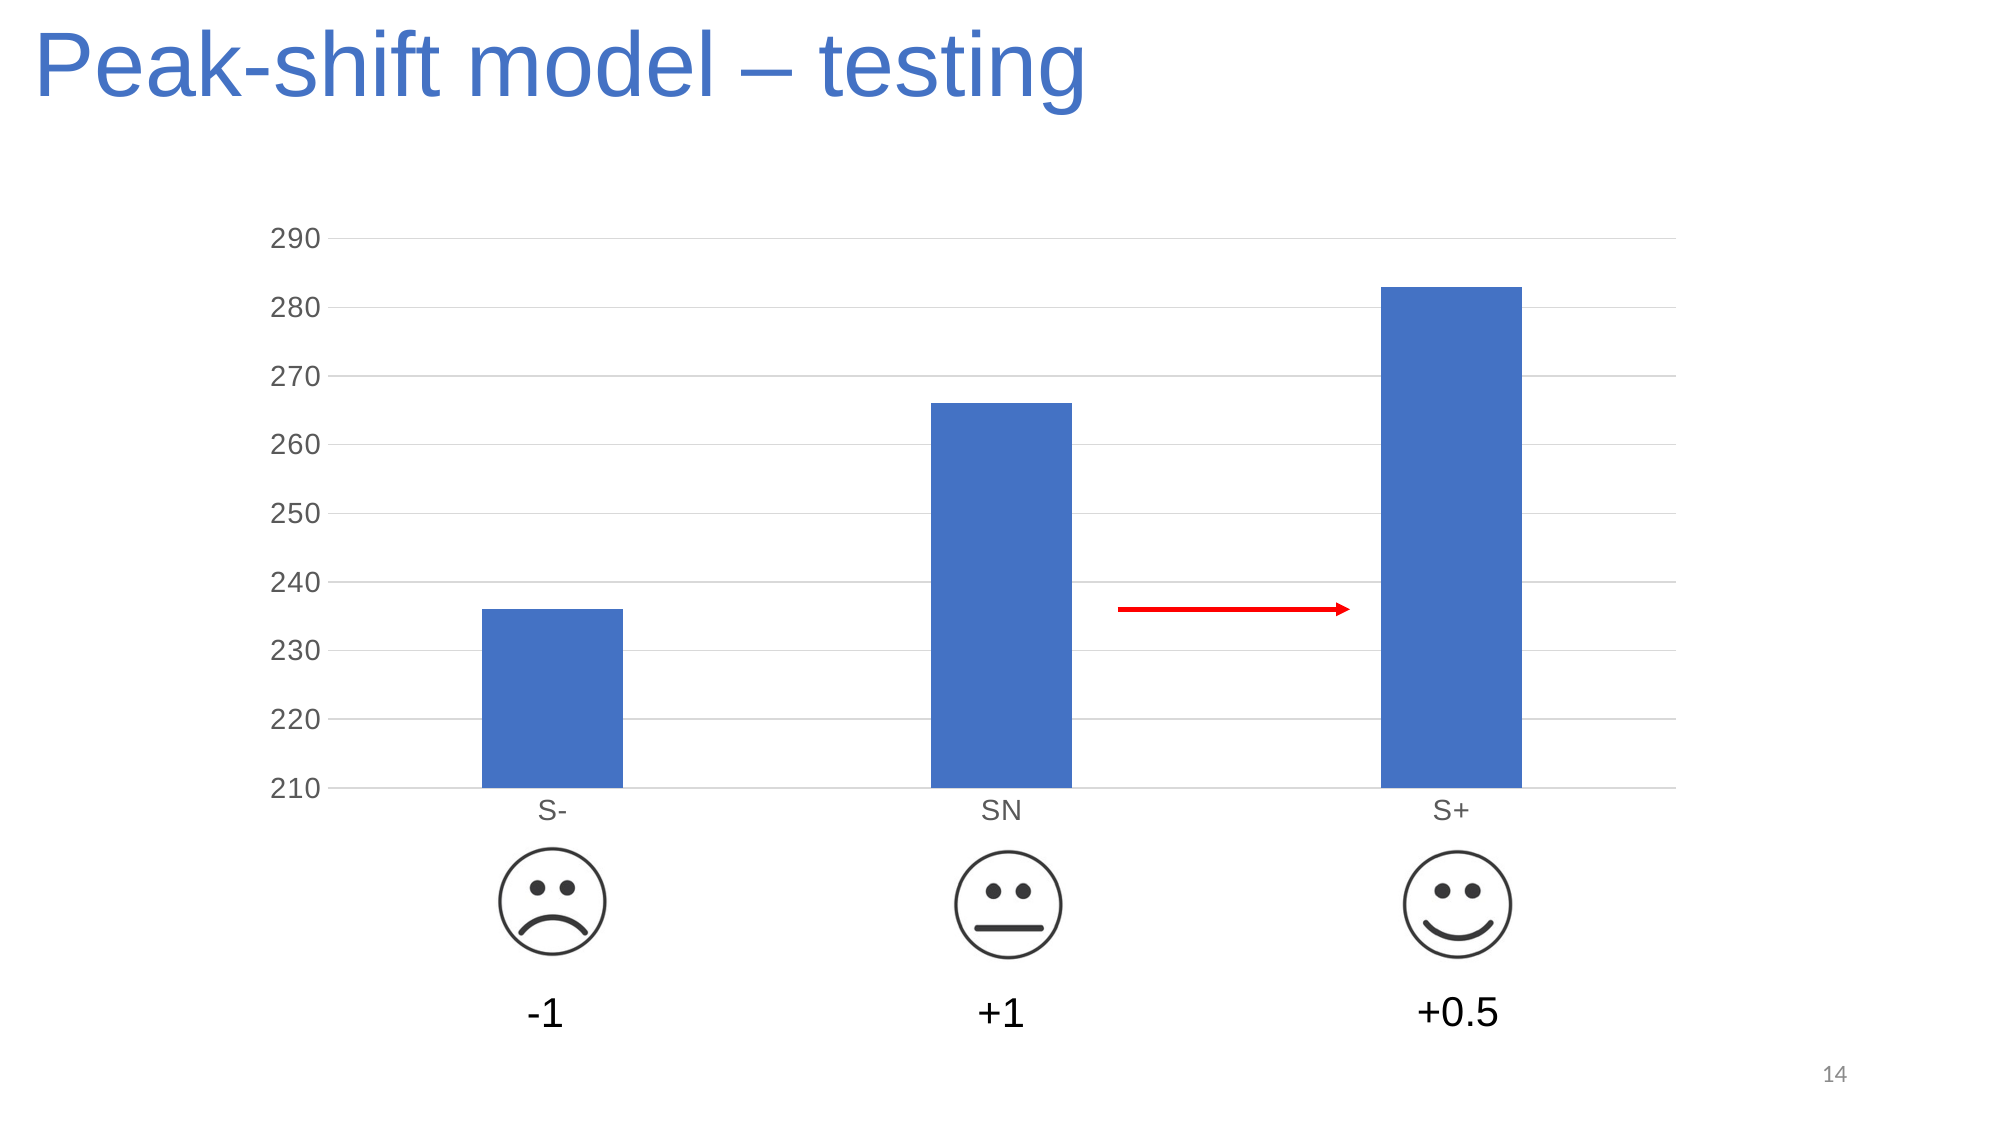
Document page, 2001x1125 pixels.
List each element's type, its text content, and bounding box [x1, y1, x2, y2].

slide_number 14 [1412, 1042, 1863, 1103]
text_box Peak-shift model – testing [18, 4, 1767, 129]
picture [496, 841, 609, 962]
text_box -1 [512, 978, 667, 1043]
picture [951, 842, 1066, 968]
text_box +1 [962, 978, 1118, 1043]
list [1396, 841, 1518, 967]
chart [240, 209, 1706, 840]
text_box +0.5 [1402, 977, 1557, 1043]
